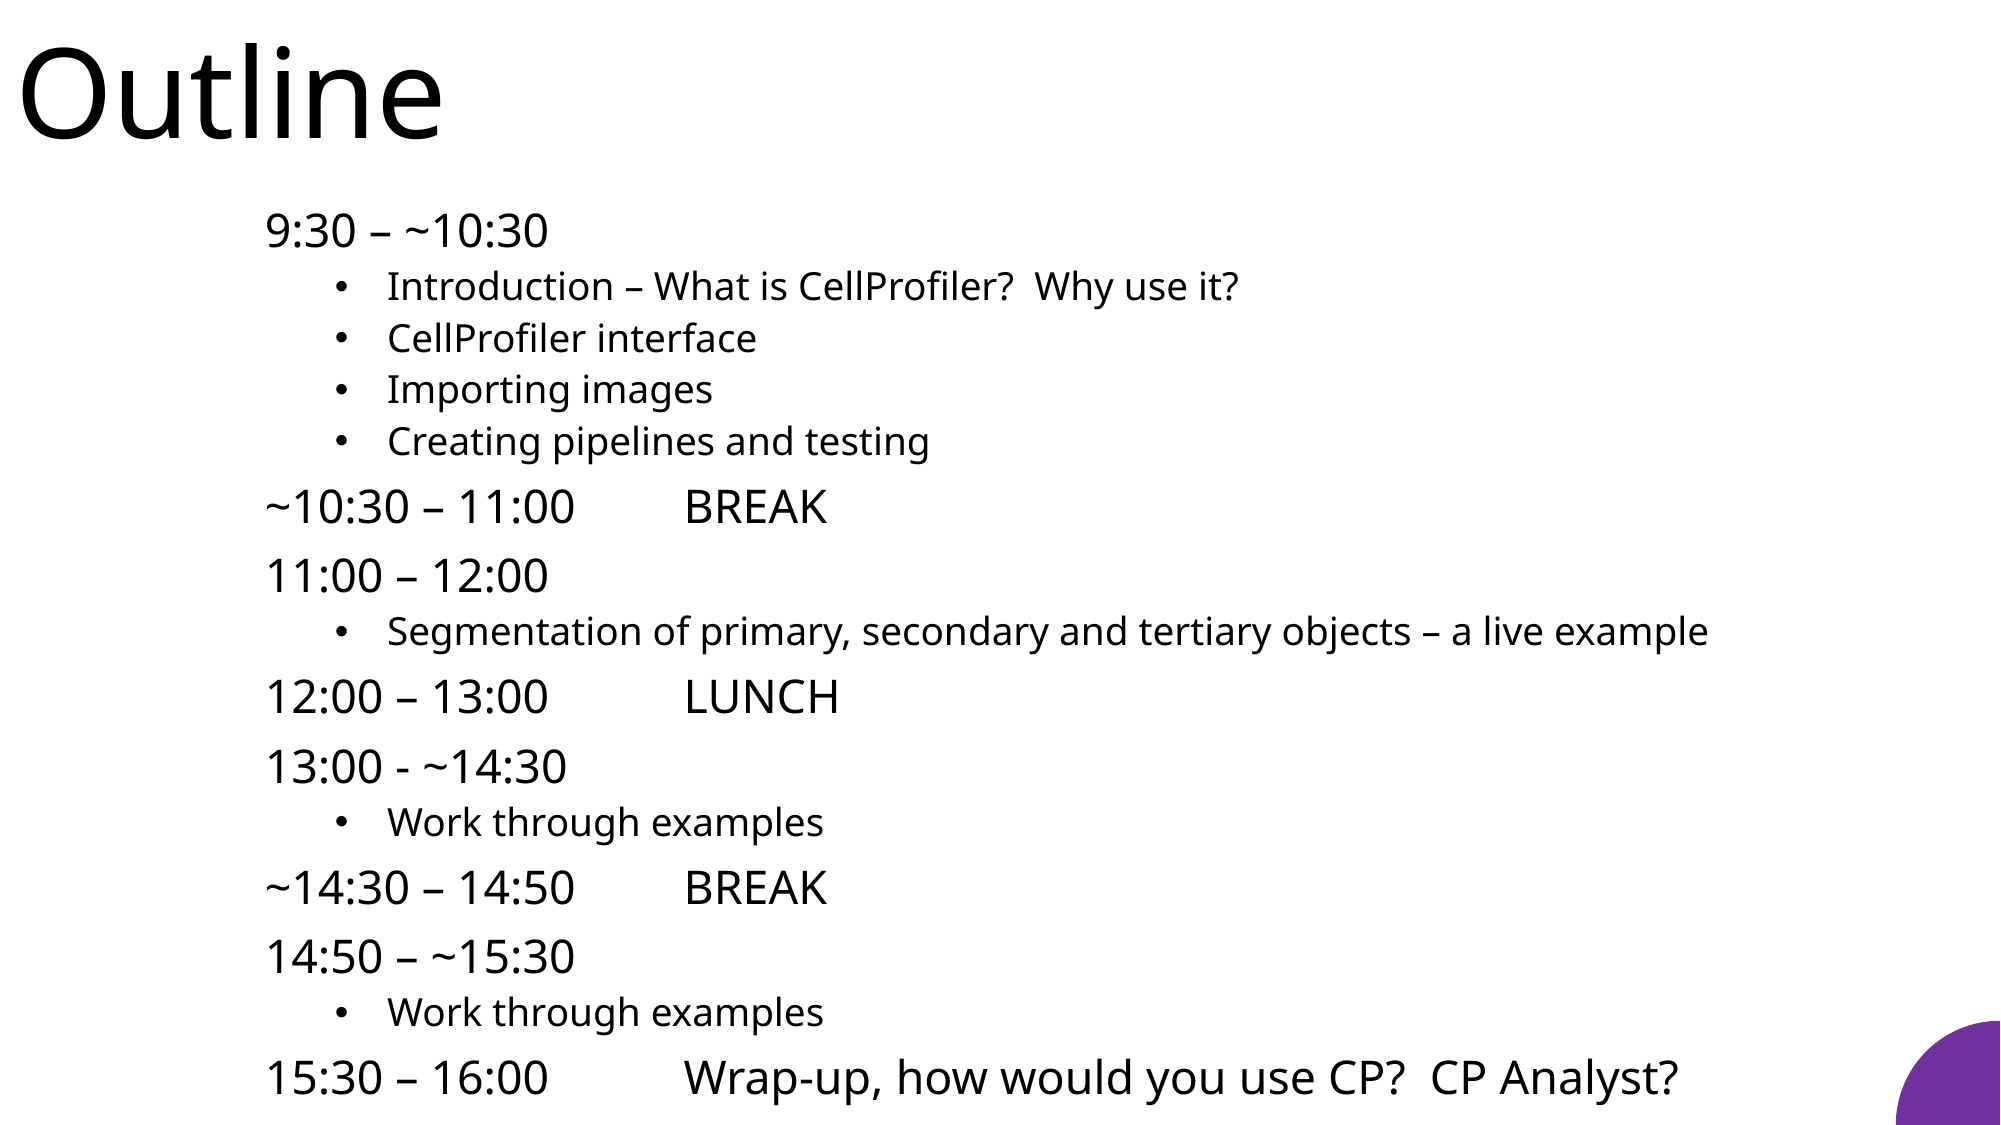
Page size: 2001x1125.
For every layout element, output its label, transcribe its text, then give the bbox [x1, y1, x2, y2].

subtitle 9:30 – ~10:30 Introduction – What is CellProfiler? Why use it? CellProfiler interface Importing images Creating pipelines and testing ~10:30 – 11:00 BREAK 11:00 – 12:00 Segmentation of primary, secondary and tertiary objects – a live example 12:00 – 13:00 LUNCH 13:00 - ~14:30 Work through examples ~14:30 – 14:50 BREAK 14:50 – ~15:30 Work through examples 15:30 – 16:00 Wrap-up, how would you use CP? CP Analyst? [249, 199, 1796, 1125]
text_box [1894, 1019, 2000, 1125]
title Outline [0, 0, 519, 174]
